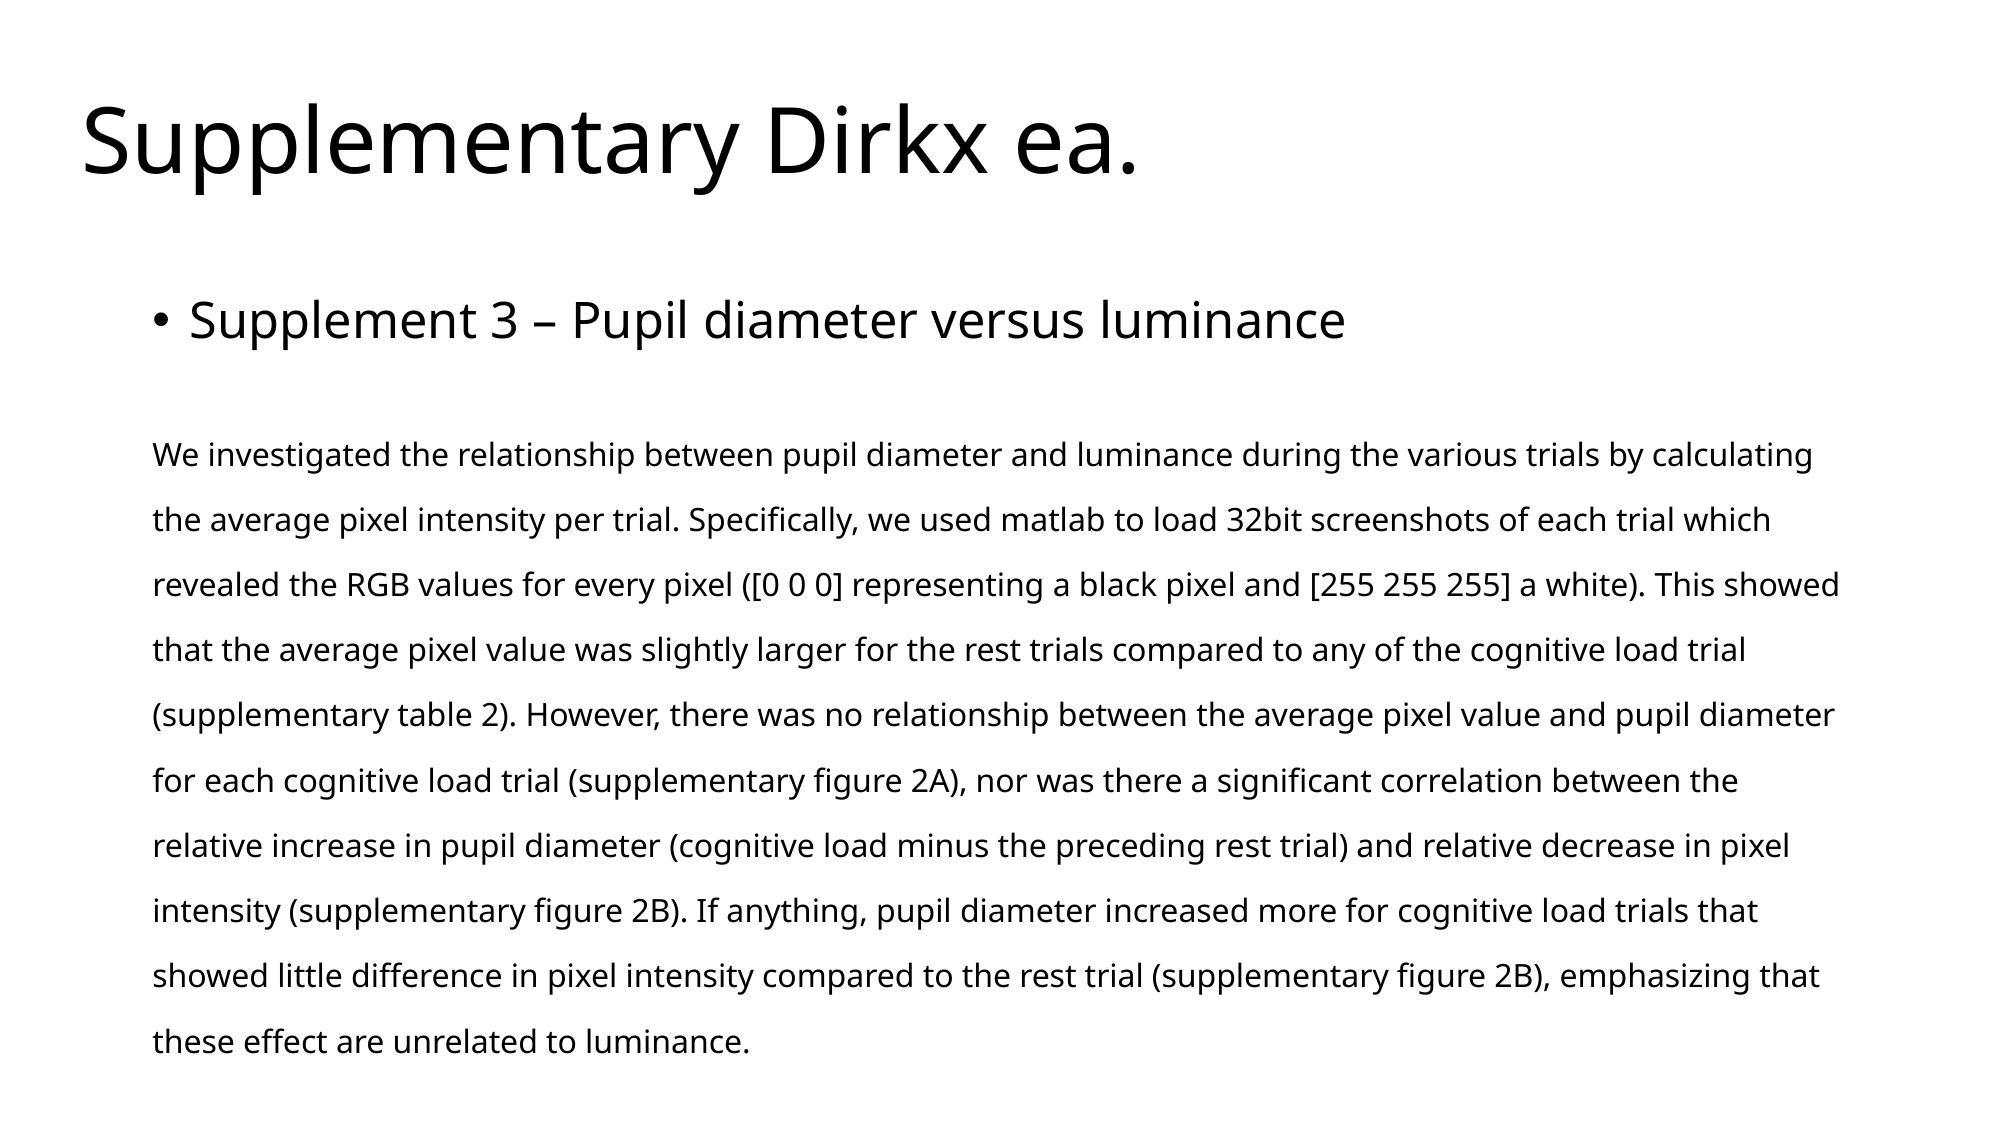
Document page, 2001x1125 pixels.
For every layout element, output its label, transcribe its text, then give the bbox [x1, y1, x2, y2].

title Supplementary Dirkx ea. [66, 34, 1792, 253]
list Supplement 3 – Pupil diameter versus luminance We investigated the relationship between pupil diameter and luminance during the various trials by calculating the average pixel intensity per trial. Specifically, we used matlab to load 32bit screenshots of each trial which revealed the RGB values for every pixel ([0 0 0] representing a black pixel and [255 255 255] a white). This showed that the average pixel value was slightly larger for the rest trials compared to any of the cognitive load trial (supplementary table 2). However, there was no relationship between the average pixel value and pupil diameter for each cognitive load trial (supplementary figure 2A), nor was there a significant correlation between the relative increase in pupil diameter (cognitive load minus the preceding rest trial) and relative decrease in pixel intensity (supplementary figure 2B). If anything, pupil diameter increased more for cognitive load trials that showed little difference in pixel intensity compared to the rest trial (supplementary figure 2B), emphasizing that these effect are unrelated to luminance. [137, 287, 1863, 1074]
